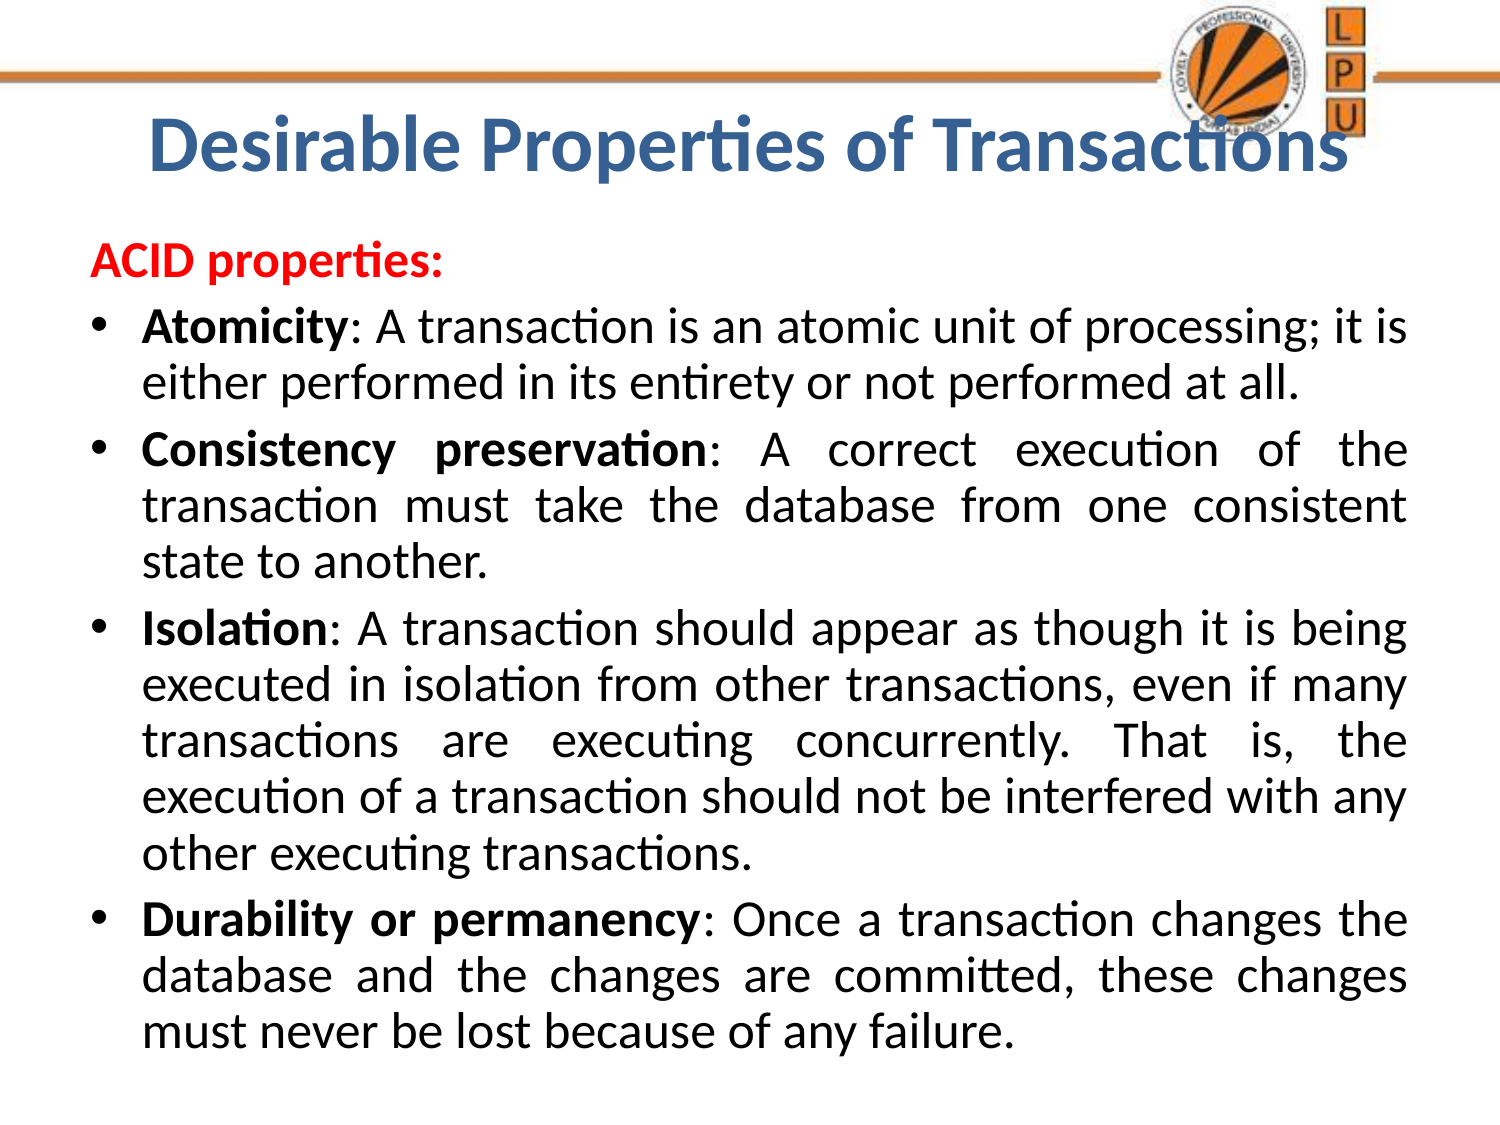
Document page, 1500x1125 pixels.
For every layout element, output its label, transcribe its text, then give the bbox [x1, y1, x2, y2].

title Desirable Properties of Transactions [75, 45, 1425, 224]
picture [0, 0, 1500, 1125]
list ACID properties: Atomicity: A transaction is an atomic unit of processing; it is either performed in its entirety or not performed at all. Consistency preservation: A correct execution of the transaction must take the database from one consistent state to another. Isolation: A transaction should appear as though it is being executed in isolation from other transactions, even if many transactions are executing concurrently. That is, the execution of a transaction should not be interfered with any other executing transactions. Durability or permanency: Once a transaction changes the database and the changes are committed, these changes must never be lost because of any failure. [75, 224, 1425, 1075]
